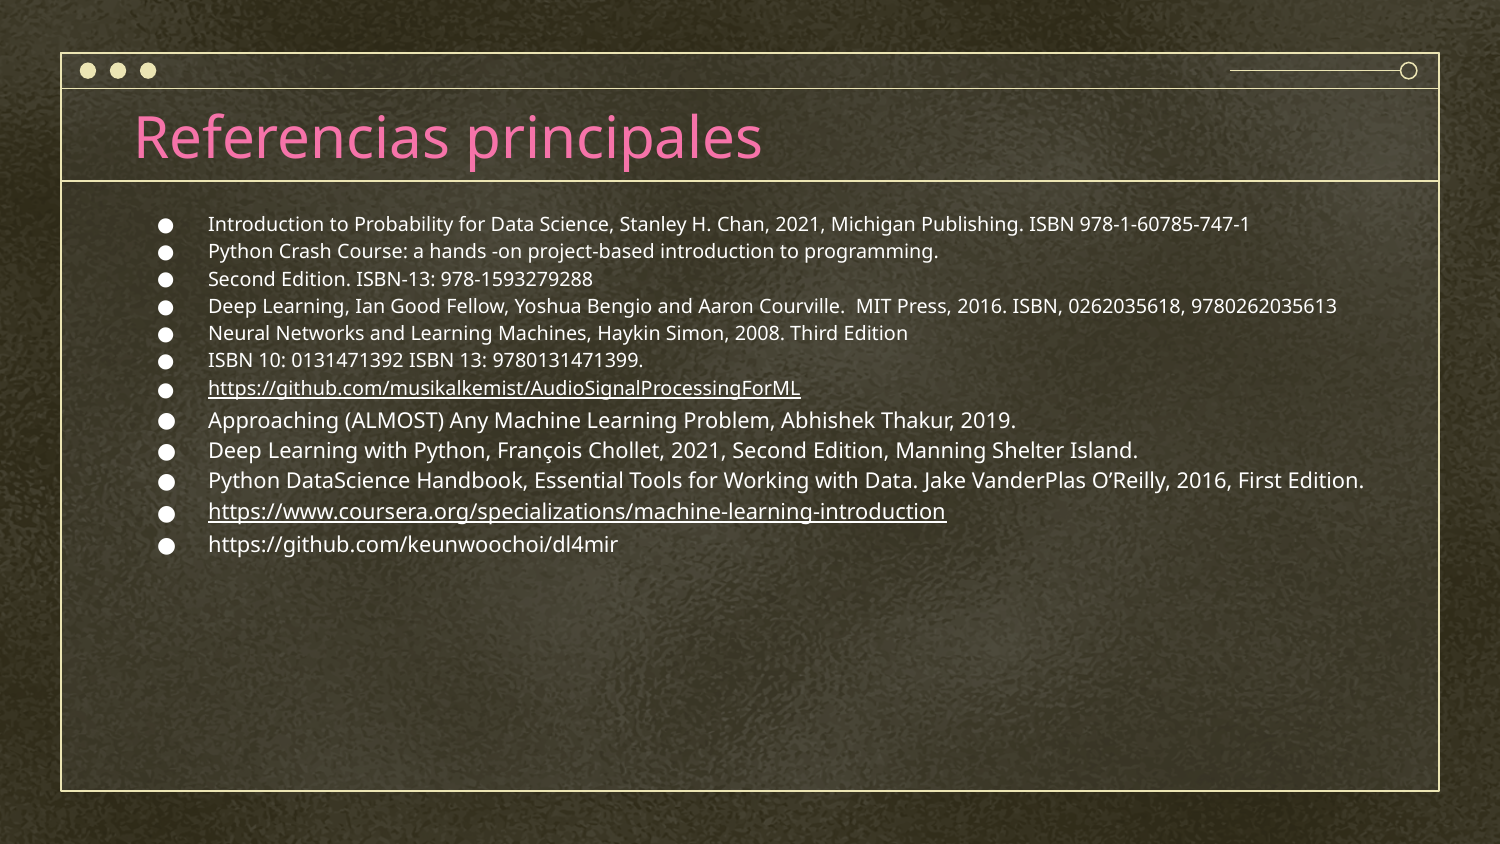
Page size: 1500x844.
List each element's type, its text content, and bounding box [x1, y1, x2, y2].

list Introduction to Probability for Data Science, Stanley H. Chan, 2021, Michigan Publishing. ISBN 978-1-60785-747-1 Python Crash Course: a hands -on project-based introduction to programming. Second Edition. ISBN-13: 978-1593279288 Deep Learning, Ian Good Fellow, Yoshua Bengio and Aaron Courville. MIT Press, 2016. ISBN, 0262035618, 9780262035613 Neural Networks and Learning Machines, Haykin Simon, 2008. Third Edition ISBN 10: 0131471392 ISBN 13: 9780131471399. https://github.com/musikalkemist/AudioSignalProcessingForML Approaching (ALMOST) Any Machine Learning Problem, Abhishek Thakur, 2019. Deep Learning with Python, François Chollet, 2021, Second Edition, Manning Shelter Island. Python DataScience Handbook, Essential Tools for Working with Data. Jake VanderPlas O’Reilly, 2016, First Edition. https://www.coursera.org/specializations/machine-learning-introduction https://github.com/keunwoochoi/dl4mir [118, 169, 1382, 732]
title Referencias principales [118, 88, 1382, 169]
